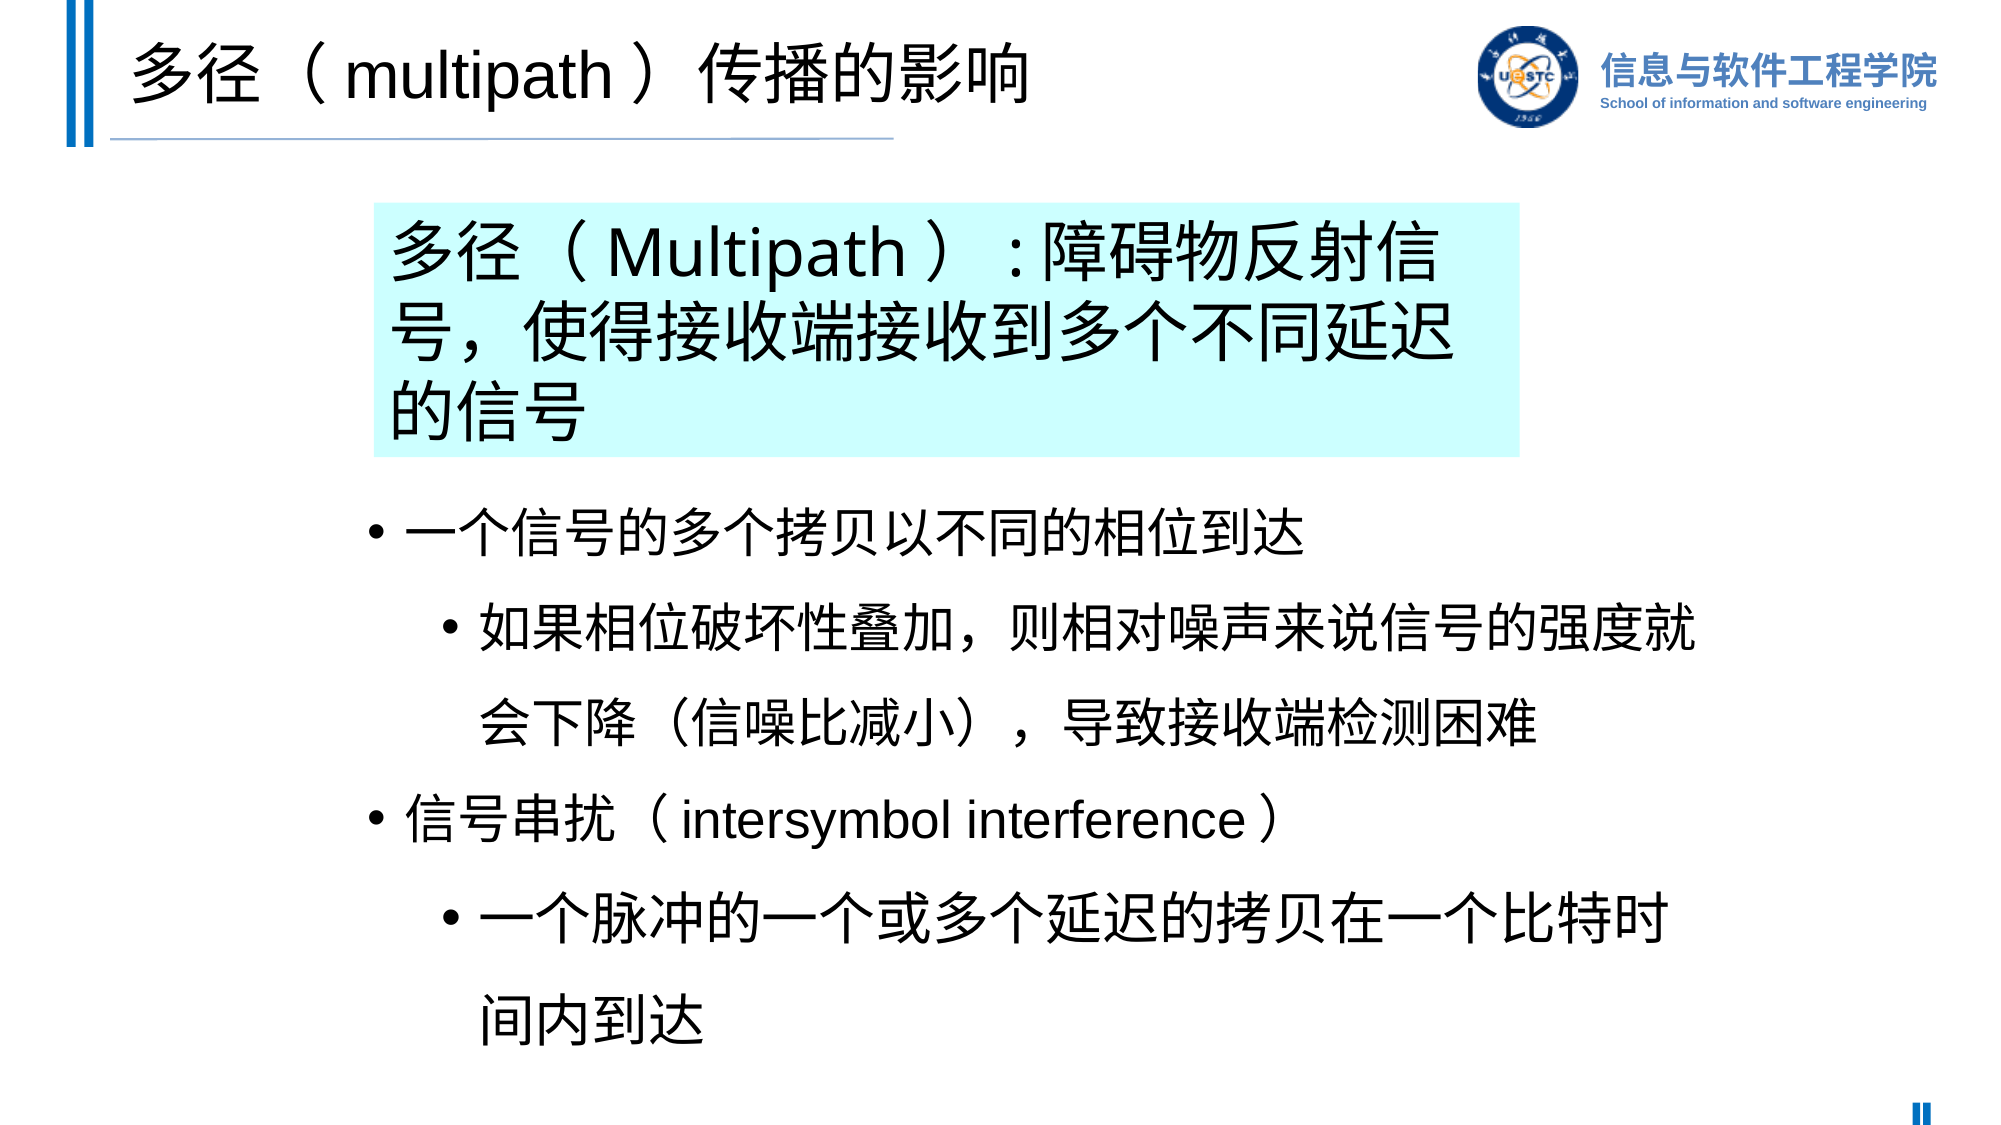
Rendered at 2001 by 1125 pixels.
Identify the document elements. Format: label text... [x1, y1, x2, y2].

text_box 多径（Multipath）:障碍物反射信号，使得接收端接收到多个不同延迟的信号 [373, 202, 1520, 458]
title 多径（multipath）传播的影响 [113, 10, 1839, 143]
list 一个信号的多个拷贝以不同的相位到达 如果相位破坏性叠加，则相对噪声来说信号的强度就会下降（信噪比减小），导致接收端检测困难 信号串扰（intersymbol interference） 一个脉冲的一个或多个延迟的拷贝在一个比特时间内到达 [352, 460, 1719, 1071]
